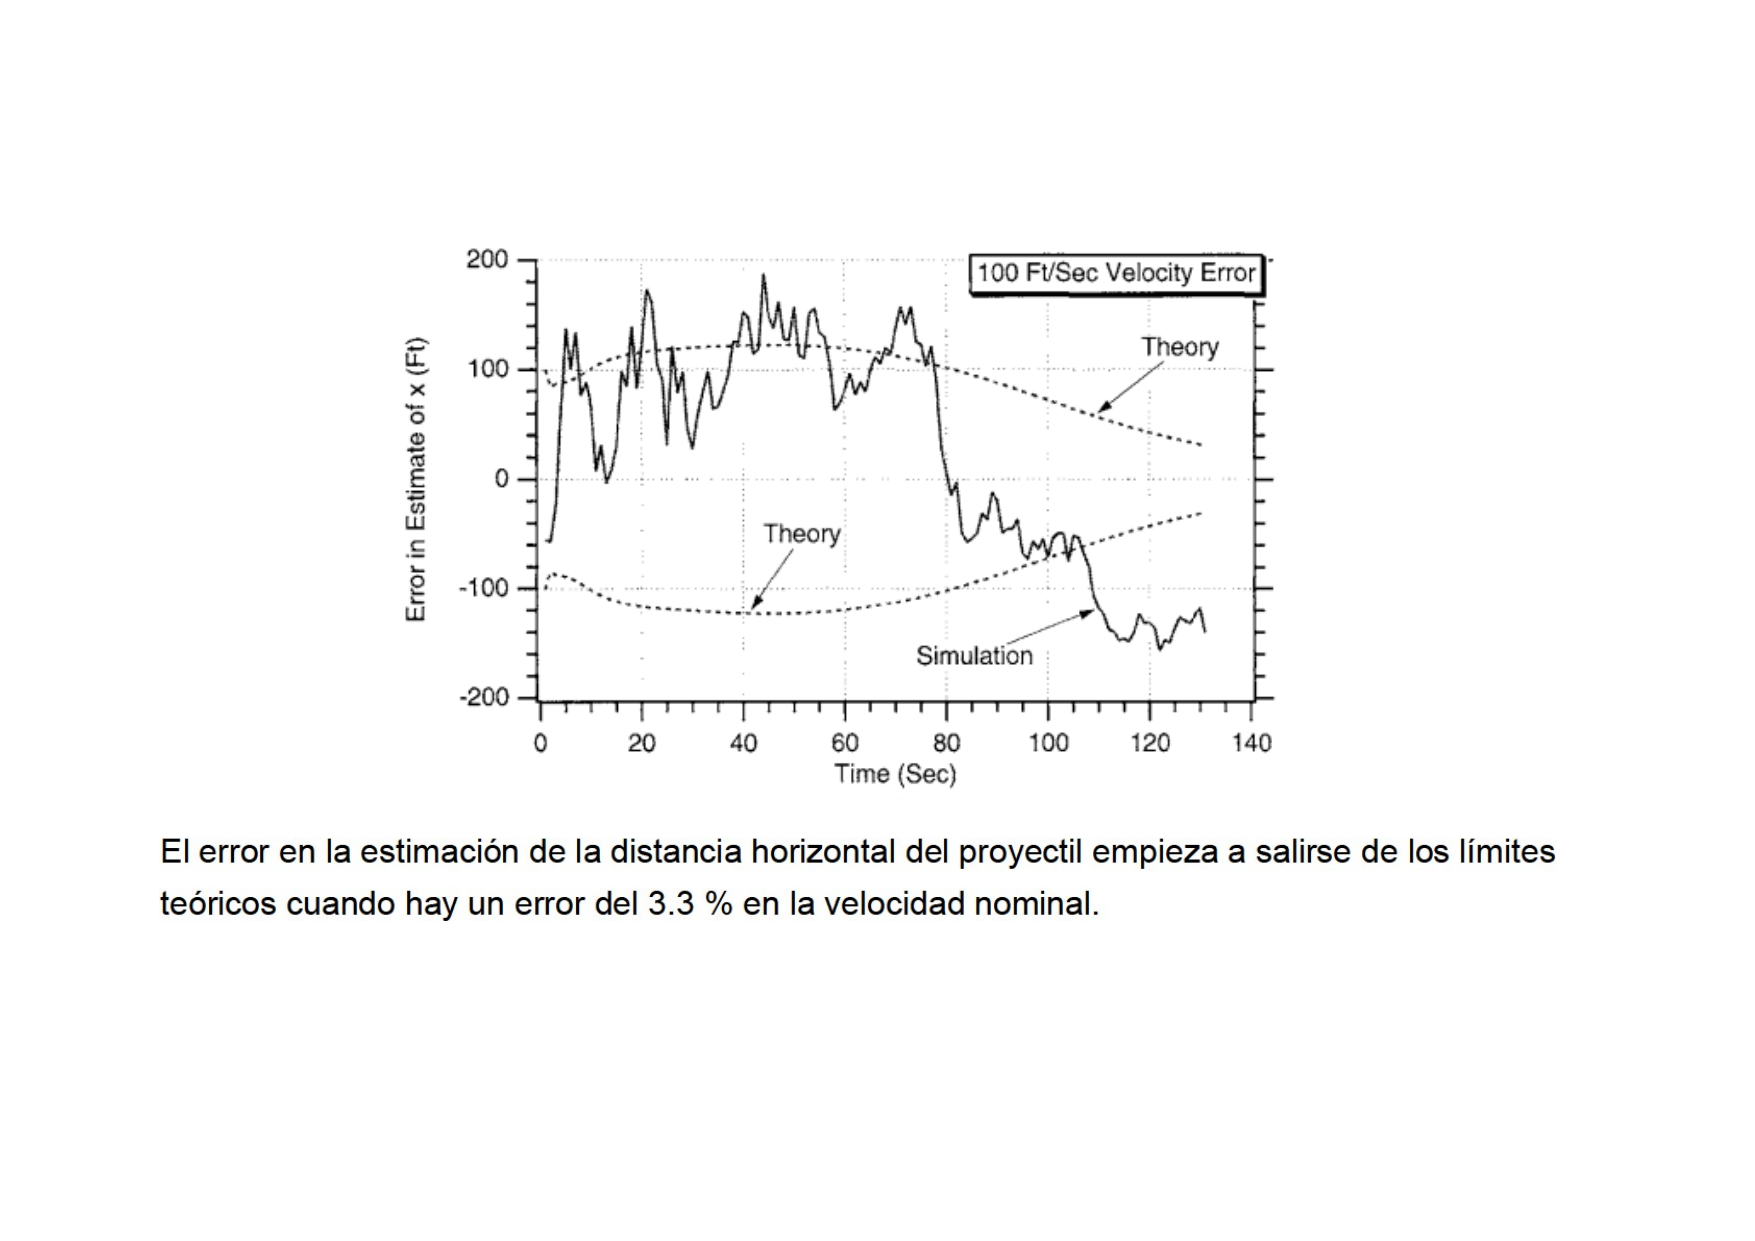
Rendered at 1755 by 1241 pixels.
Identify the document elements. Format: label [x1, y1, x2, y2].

picture [159, 232, 1556, 922]
